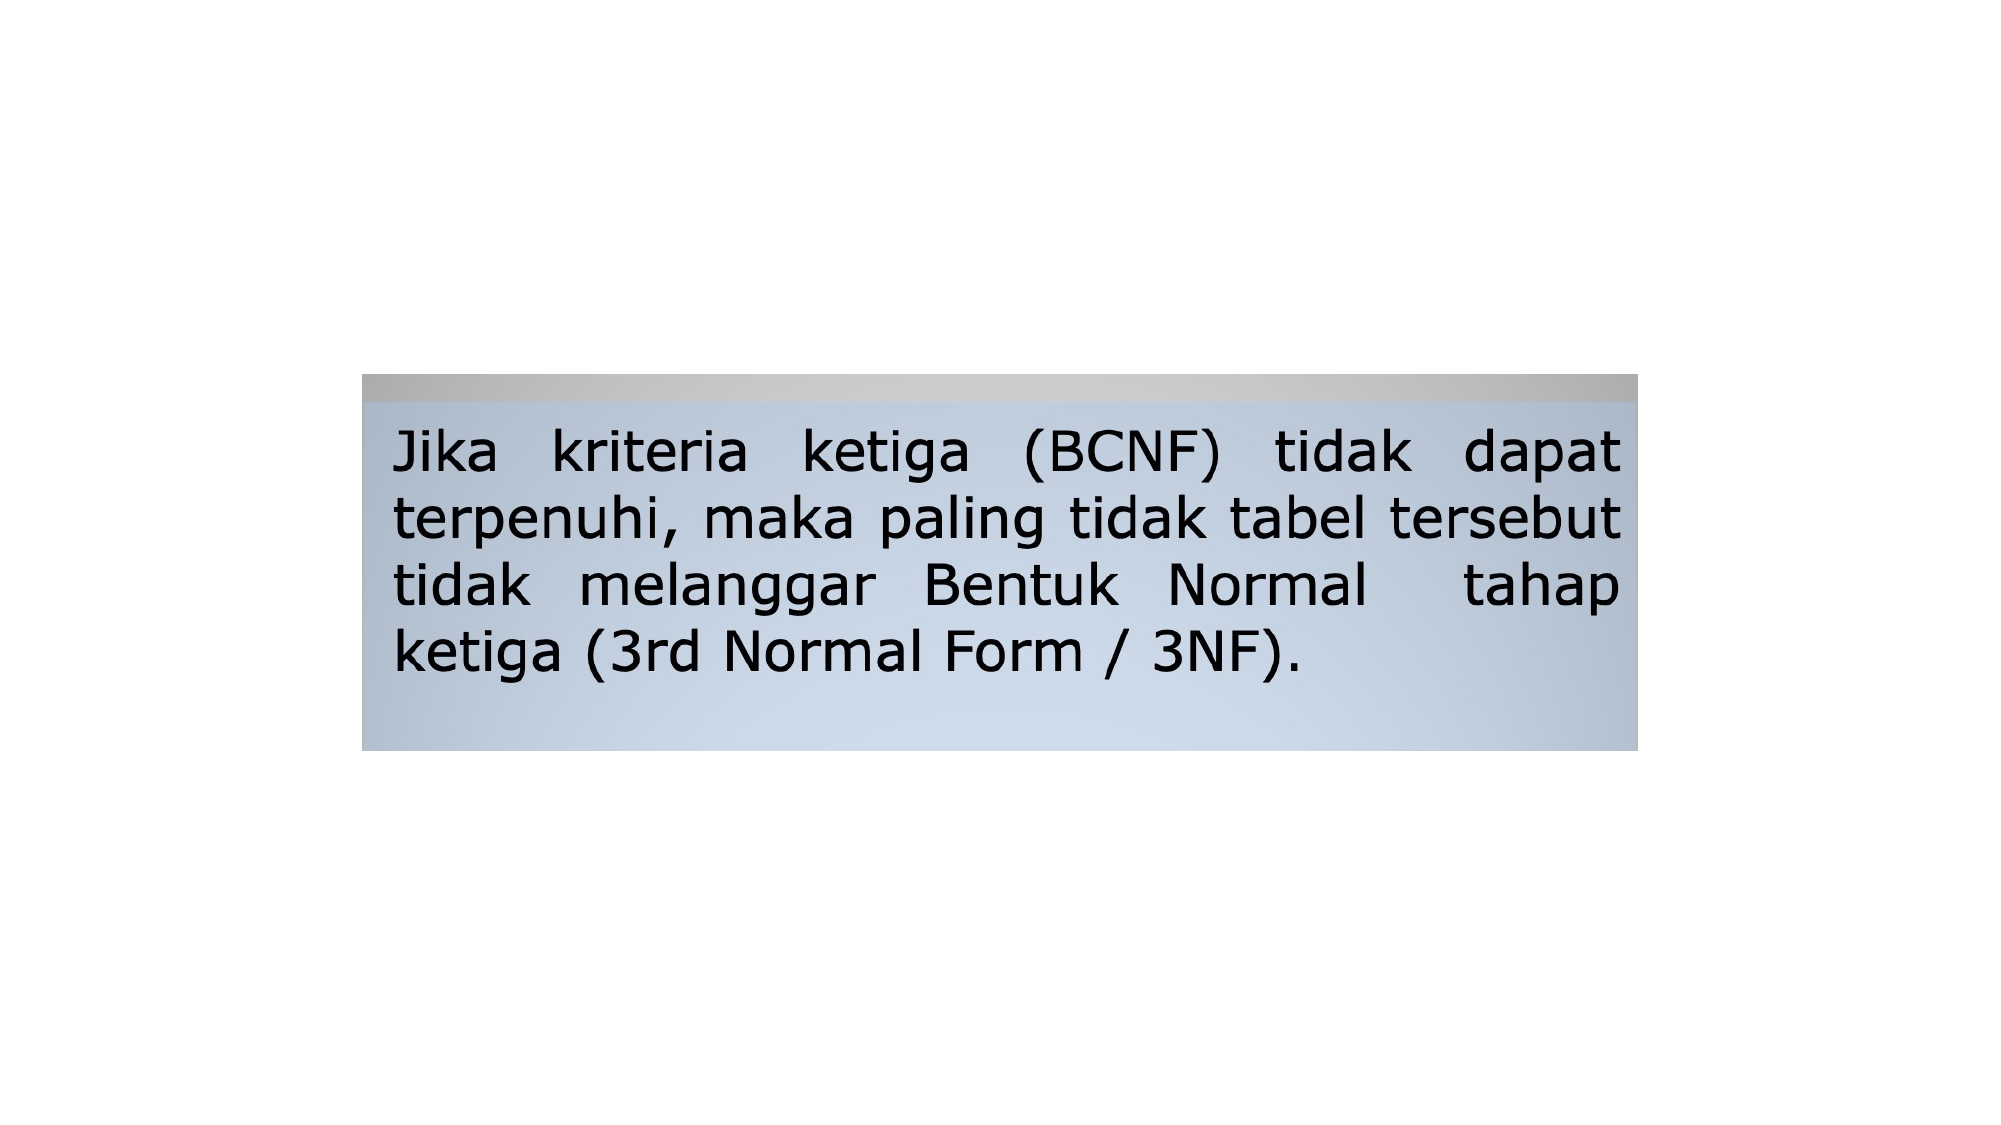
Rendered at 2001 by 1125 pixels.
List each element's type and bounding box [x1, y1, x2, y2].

picture [362, 374, 1638, 751]
